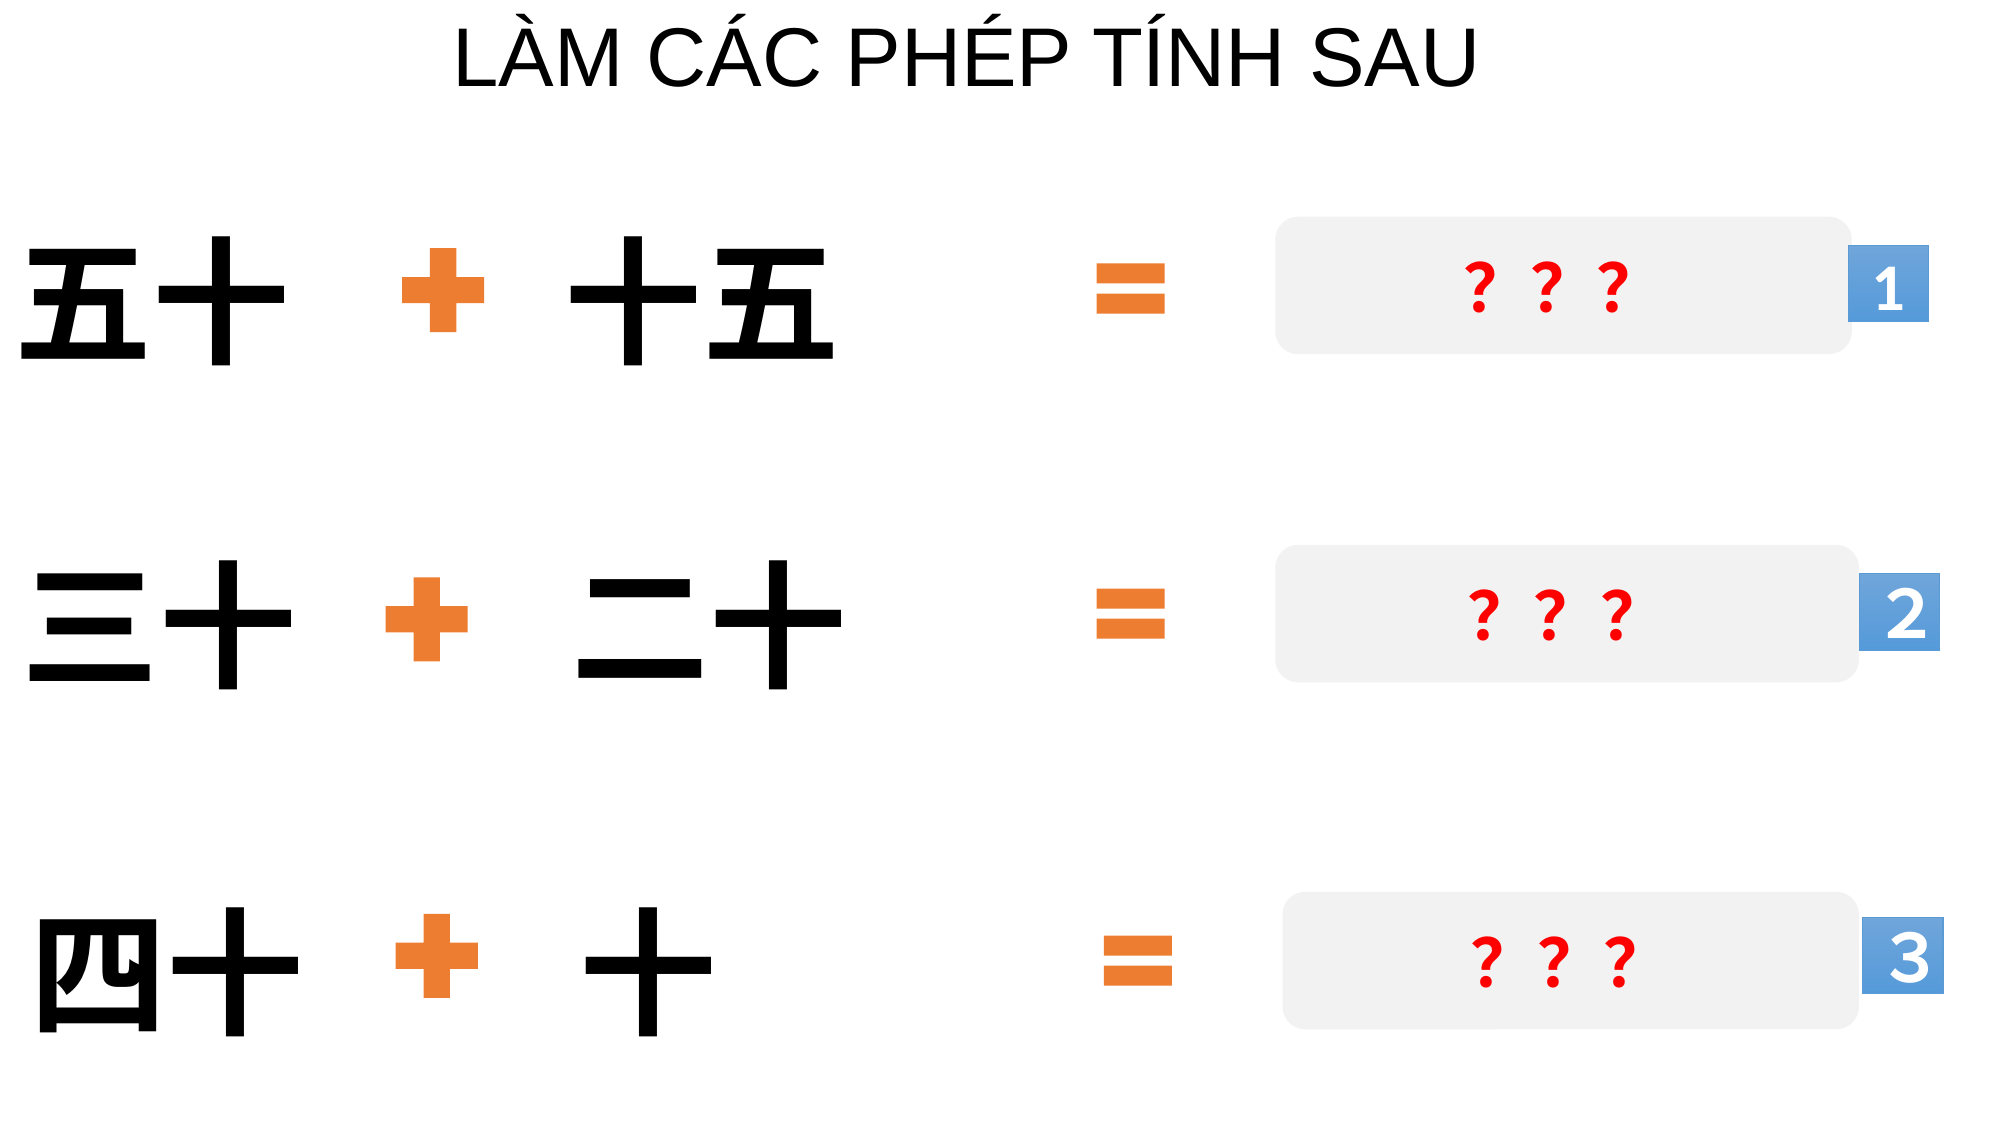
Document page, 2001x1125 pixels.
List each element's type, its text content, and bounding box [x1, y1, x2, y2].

text_box ２ [1859, 573, 1940, 651]
text_box [1096, 293, 1165, 314]
text_box 四十 十 [14, 885, 1578, 1053]
text_box [1096, 588, 1165, 609]
text_box [1096, 618, 1165, 639]
text_box [385, 577, 468, 662]
text_box [1096, 263, 1165, 284]
text_box ？？？ [1282, 891, 1859, 1030]
text_box ？？？ [1275, 216, 1852, 355]
text_box [402, 248, 485, 333]
text_box ３ [1862, 917, 1944, 994]
text_box [1103, 935, 1172, 956]
text_box 三十 二十 [7, 538, 1571, 706]
text_box 五十 十五 [0, 215, 1564, 383]
text_box [1103, 965, 1172, 986]
text_box LÀM CÁC PHÉP TÍNH SAU [218, 0, 1716, 106]
text_box 1 [1848, 245, 1929, 322]
text_box [395, 913, 478, 998]
text_box ？？？ [1275, 544, 1859, 683]
